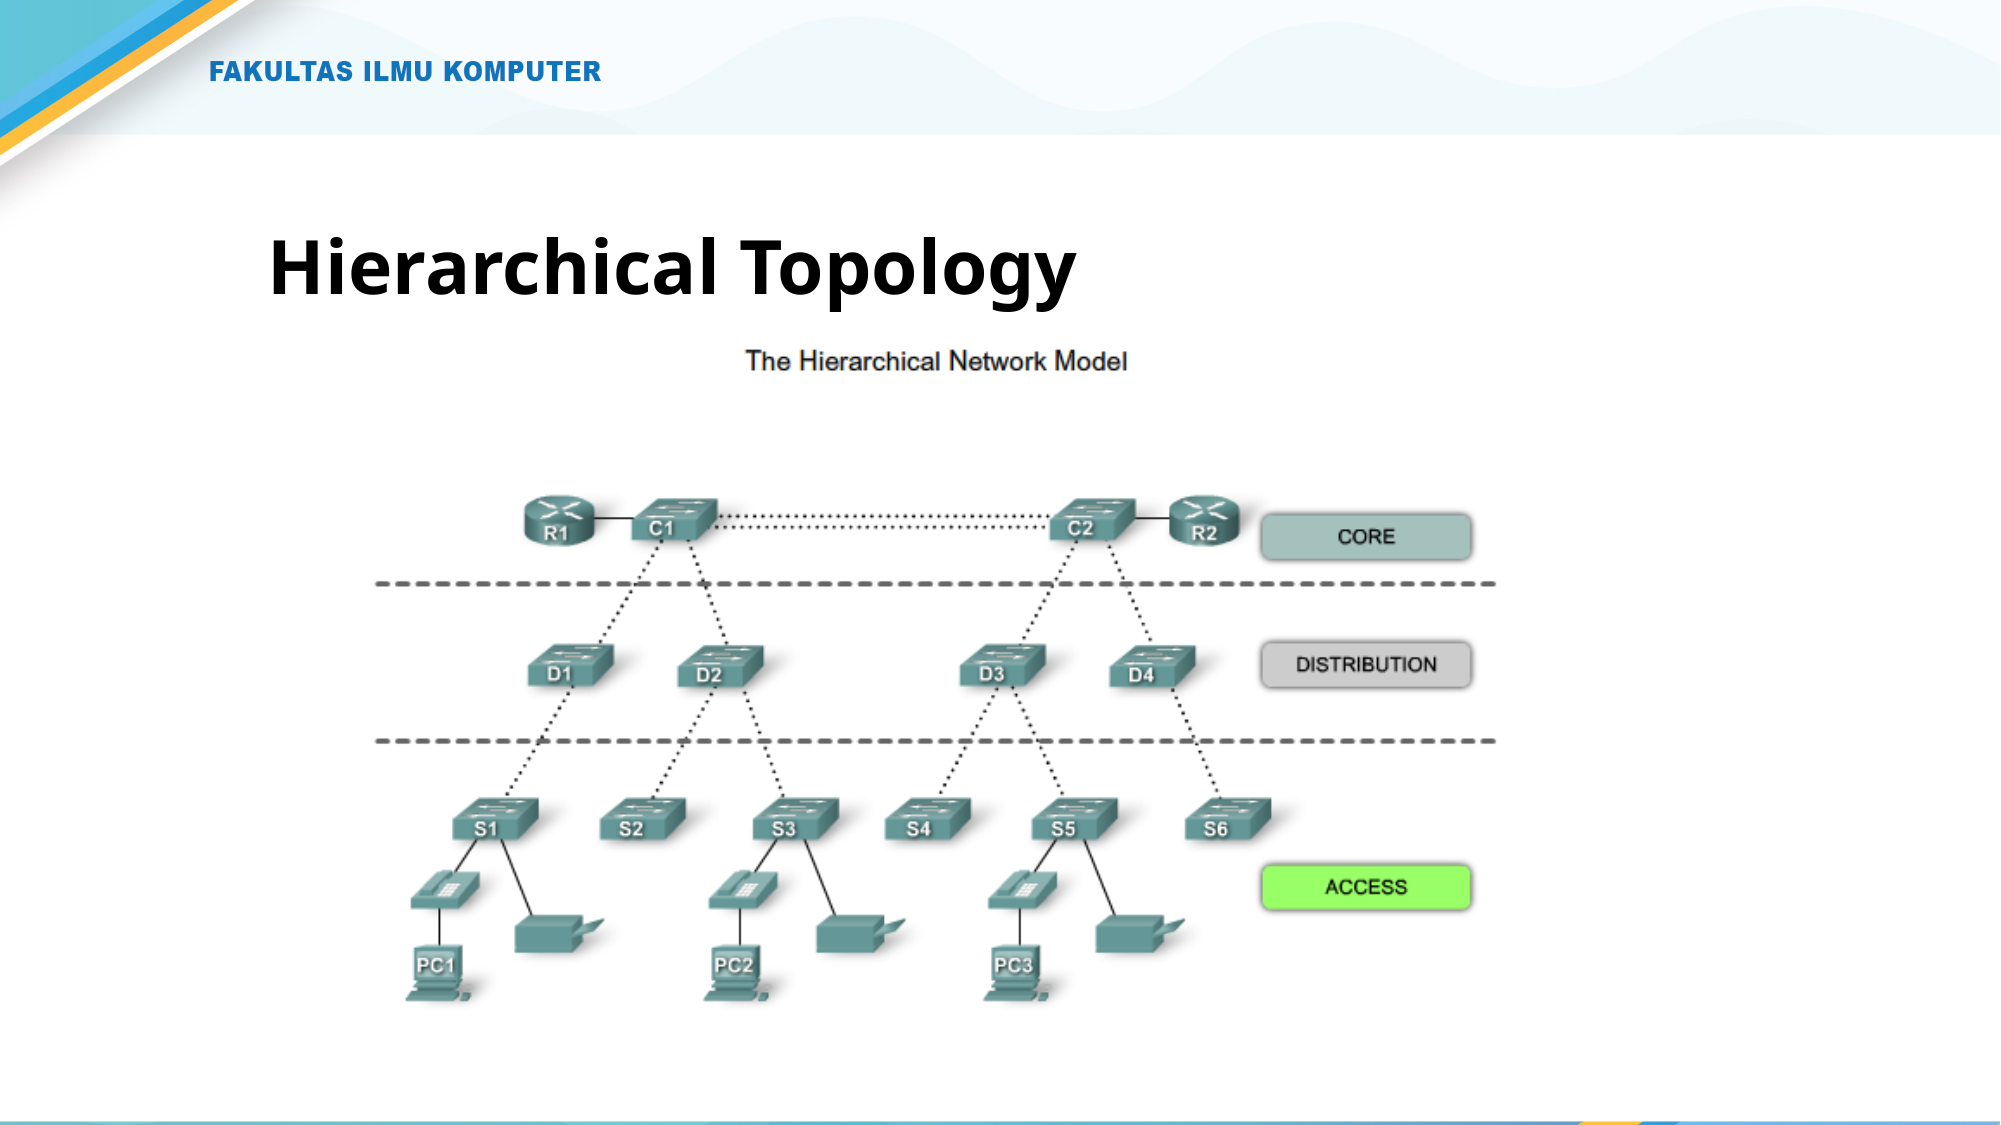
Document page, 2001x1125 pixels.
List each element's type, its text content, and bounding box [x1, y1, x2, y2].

picture [0, 0, 2000, 1125]
title Hierarchical Topology [252, 204, 1852, 337]
